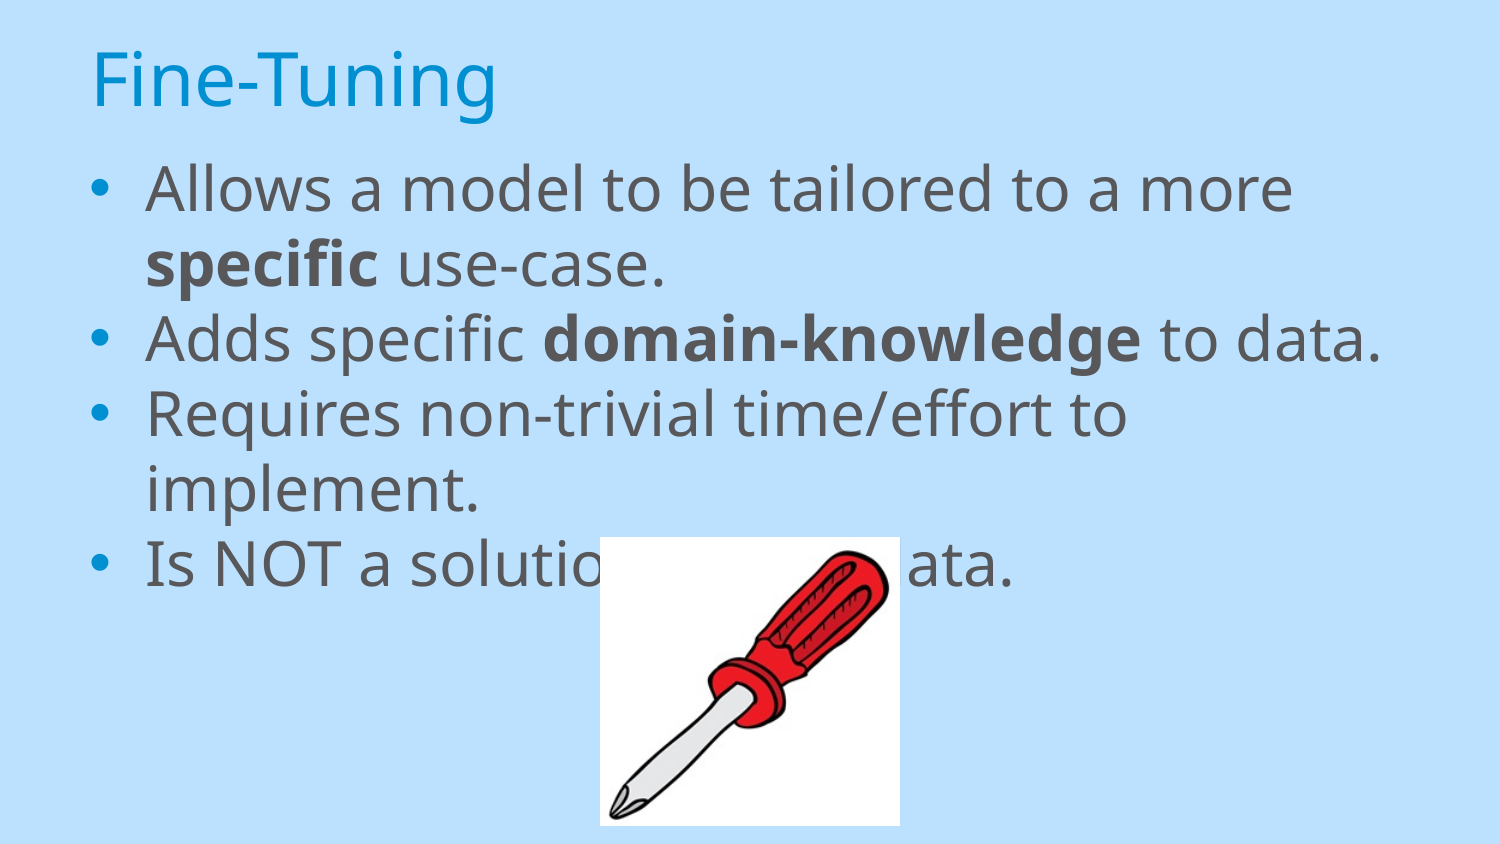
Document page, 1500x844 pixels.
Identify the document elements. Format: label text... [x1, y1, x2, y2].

picture [599, 537, 901, 826]
list Allows a model to be tailored to a more specific use-case. Adds specific domain-knowledge to data. Requires non-trivial time/effort to implement. Is NOT a solution to bad data. [74, 141, 1427, 758]
title Fine-Tuning [75, 41, 1425, 141]
